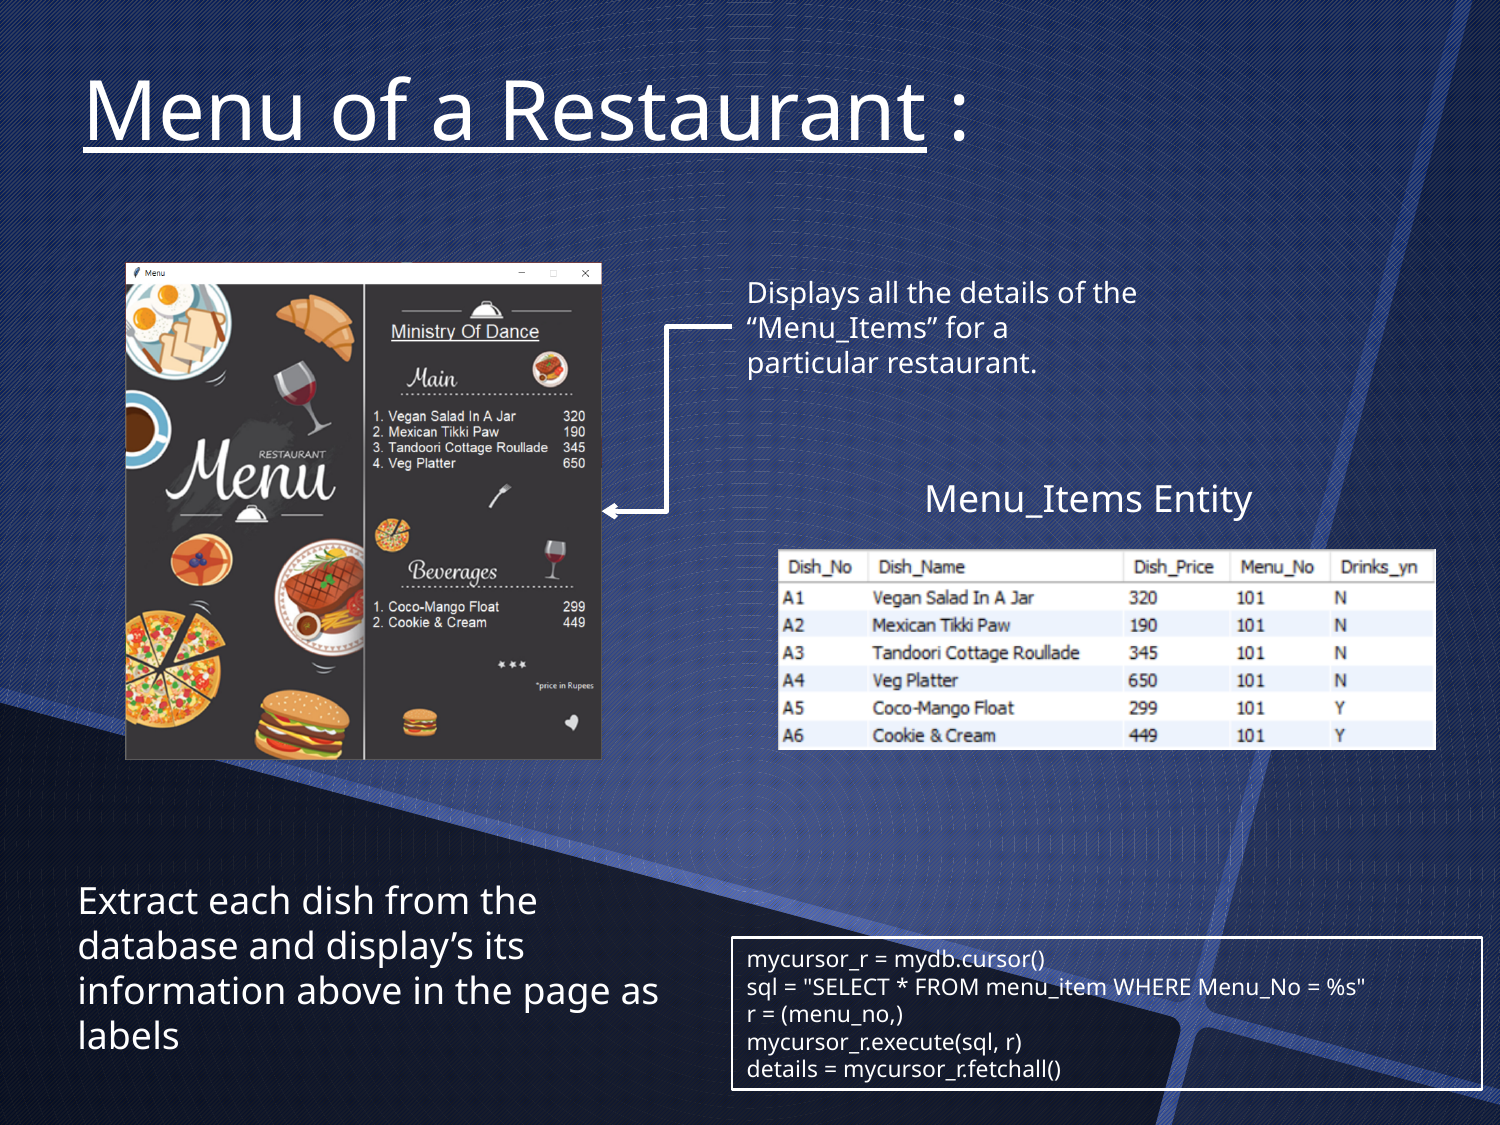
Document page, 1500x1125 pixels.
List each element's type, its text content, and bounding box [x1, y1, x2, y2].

text_box Menu_Items Entity [909, 467, 1268, 528]
picture [124, 261, 603, 761]
picture [777, 549, 1436, 751]
text_box Displays all the details of the “Menu_Items” for a particular restaurant. [731, 266, 1154, 387]
text_box Extract each dish from the database and display’s its information above in the page as labels [62, 869, 713, 1065]
text_box mycursor_r = mydb.cursor() sql = "SELECT * FROM menu_item WHERE Menu_No = %s" r = (menu_no,) mycursor_r.execute(sql, r) details = mycursor_r.fetchall() [731, 937, 1482, 1090]
text_box Menu of a Restaurant : [67, 50, 986, 165]
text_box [601, 326, 733, 512]
